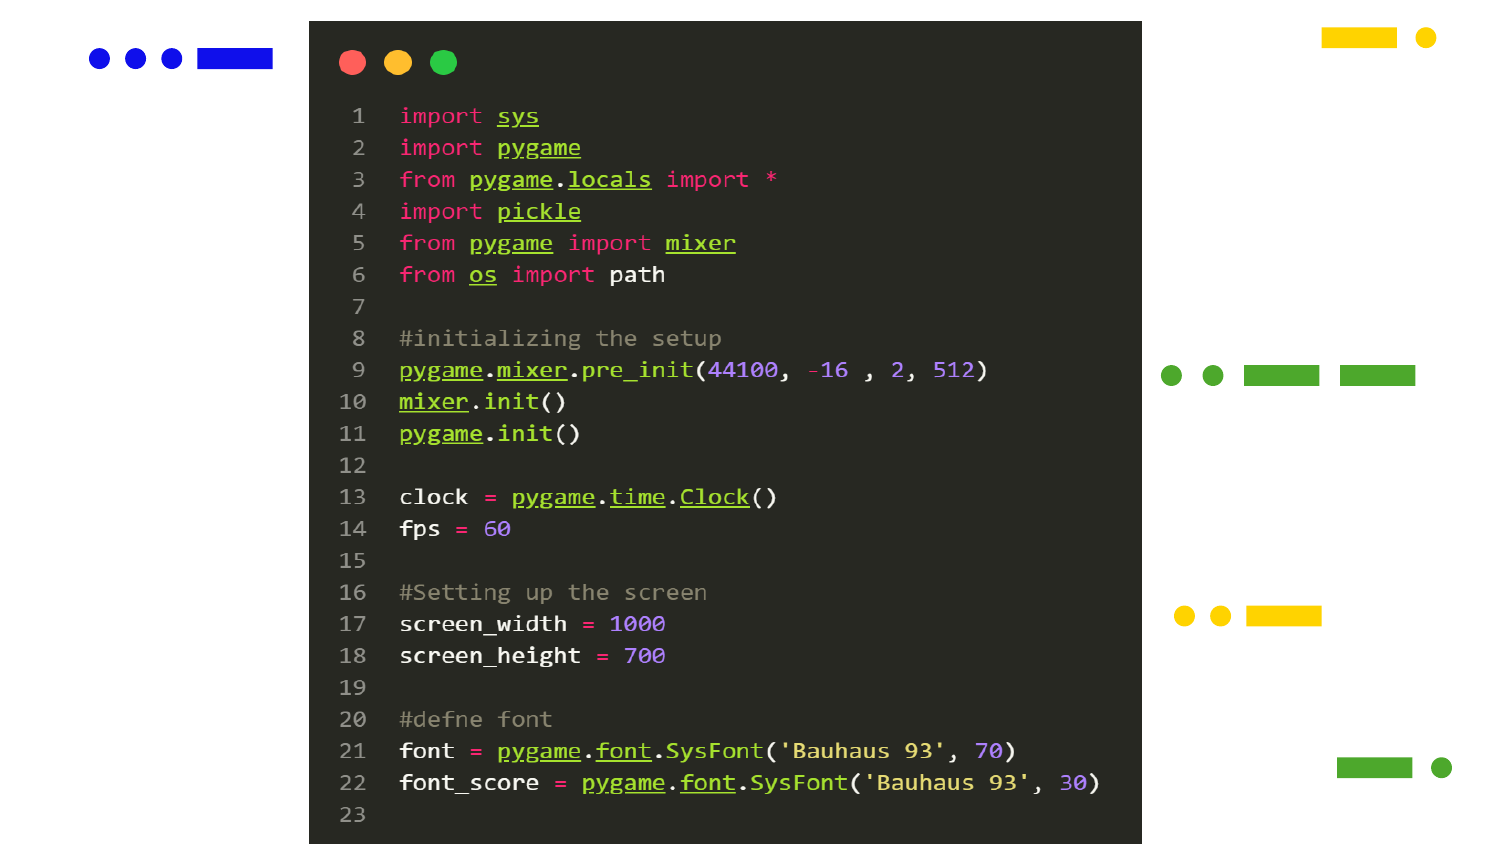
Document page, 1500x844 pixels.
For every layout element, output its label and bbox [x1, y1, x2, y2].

picture [308, 21, 1142, 844]
